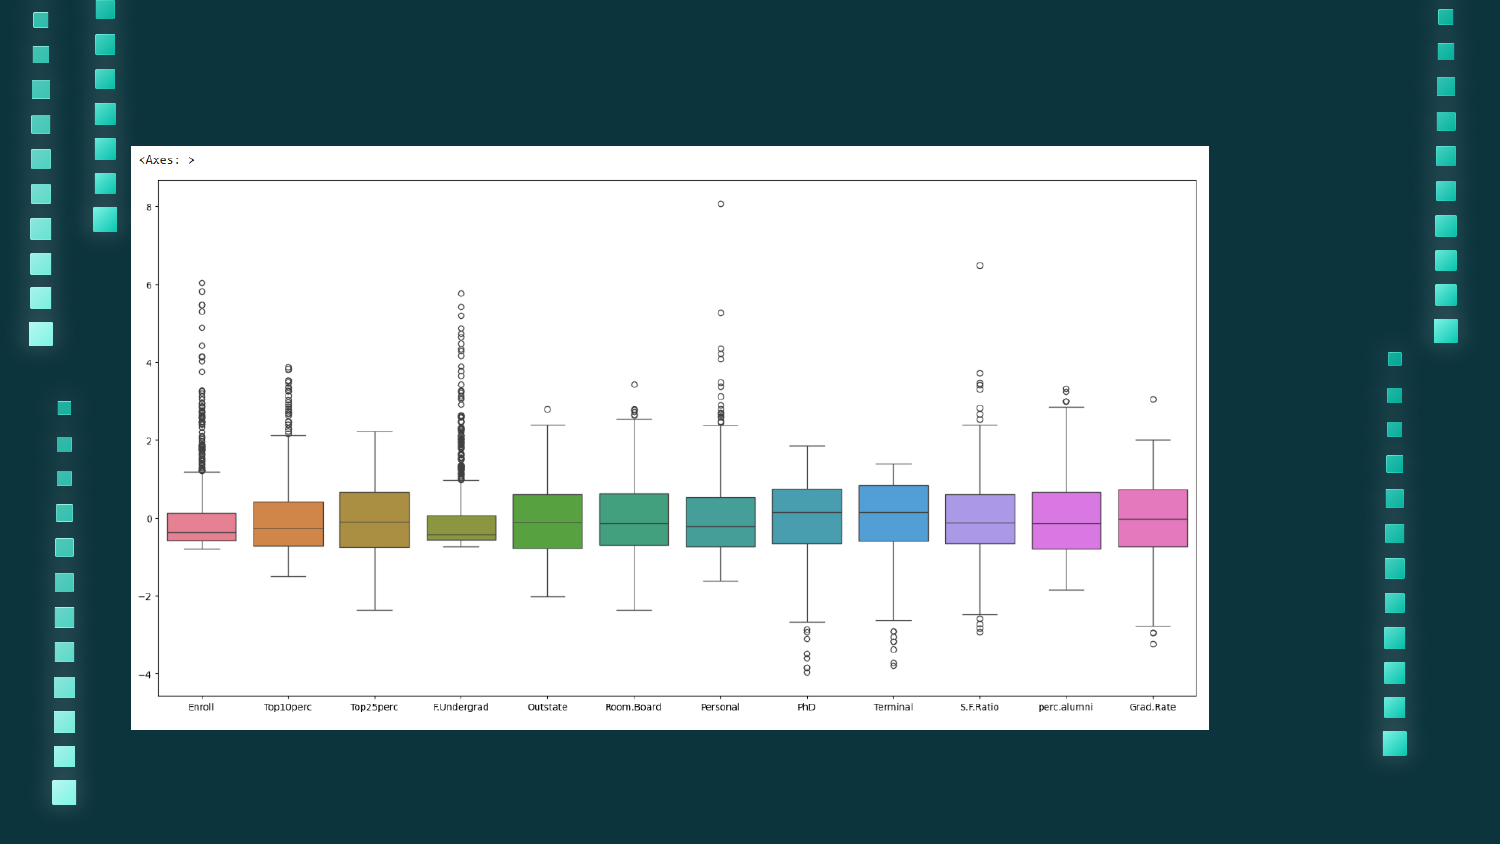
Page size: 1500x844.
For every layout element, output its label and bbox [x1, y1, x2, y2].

picture [131, 146, 1209, 731]
